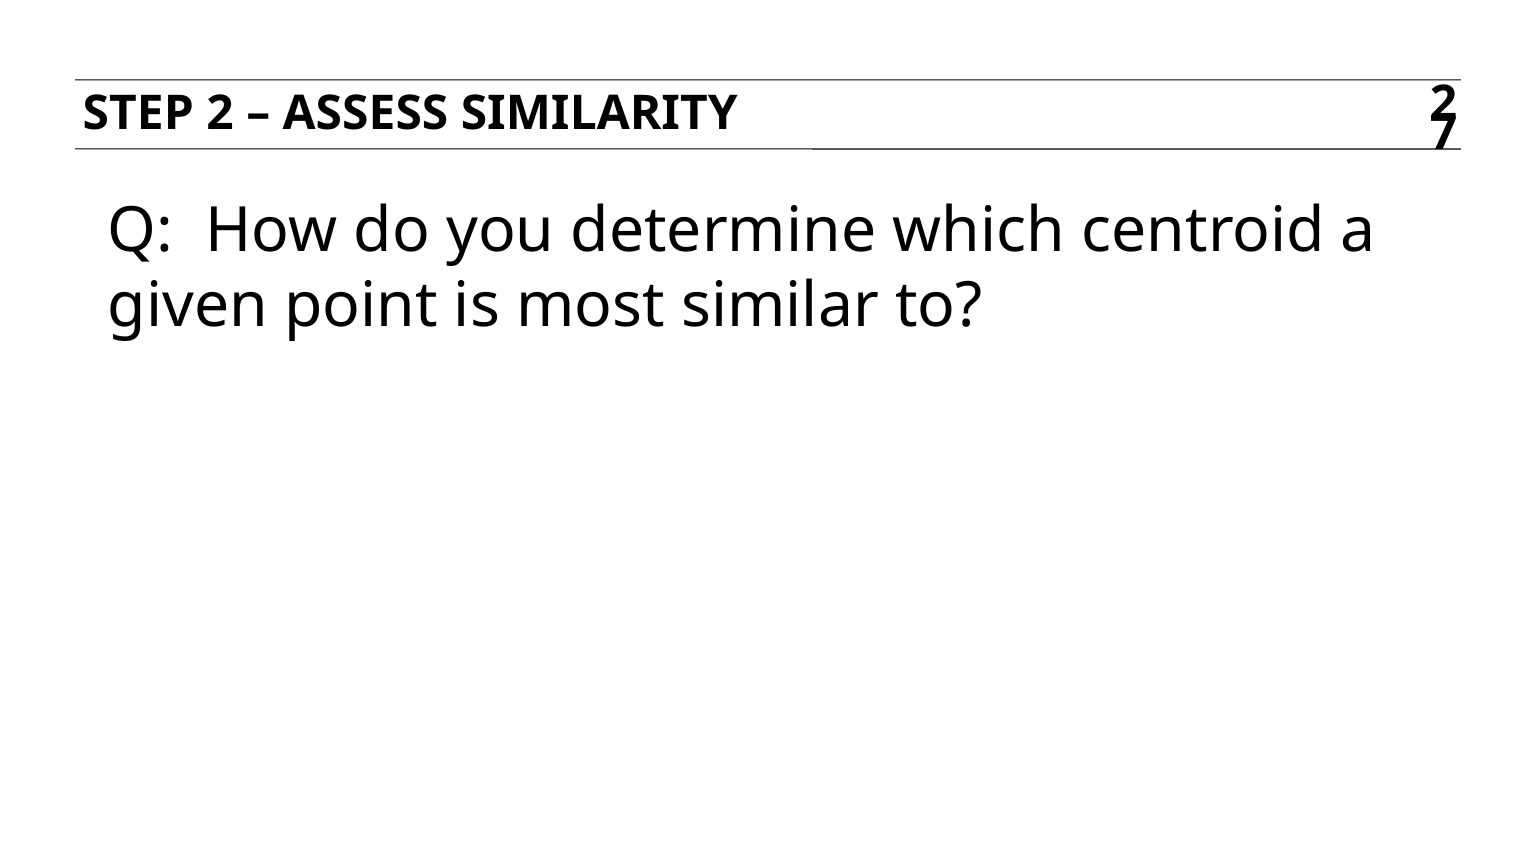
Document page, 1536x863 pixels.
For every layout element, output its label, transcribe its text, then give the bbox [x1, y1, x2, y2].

list Step 2 – Assess similarity [67, 81, 1118, 132]
text_box Q: How do you determine which centroid a given point is most similar to? [92, 181, 1468, 346]
slide_number 27 [1419, 86, 1461, 138]
